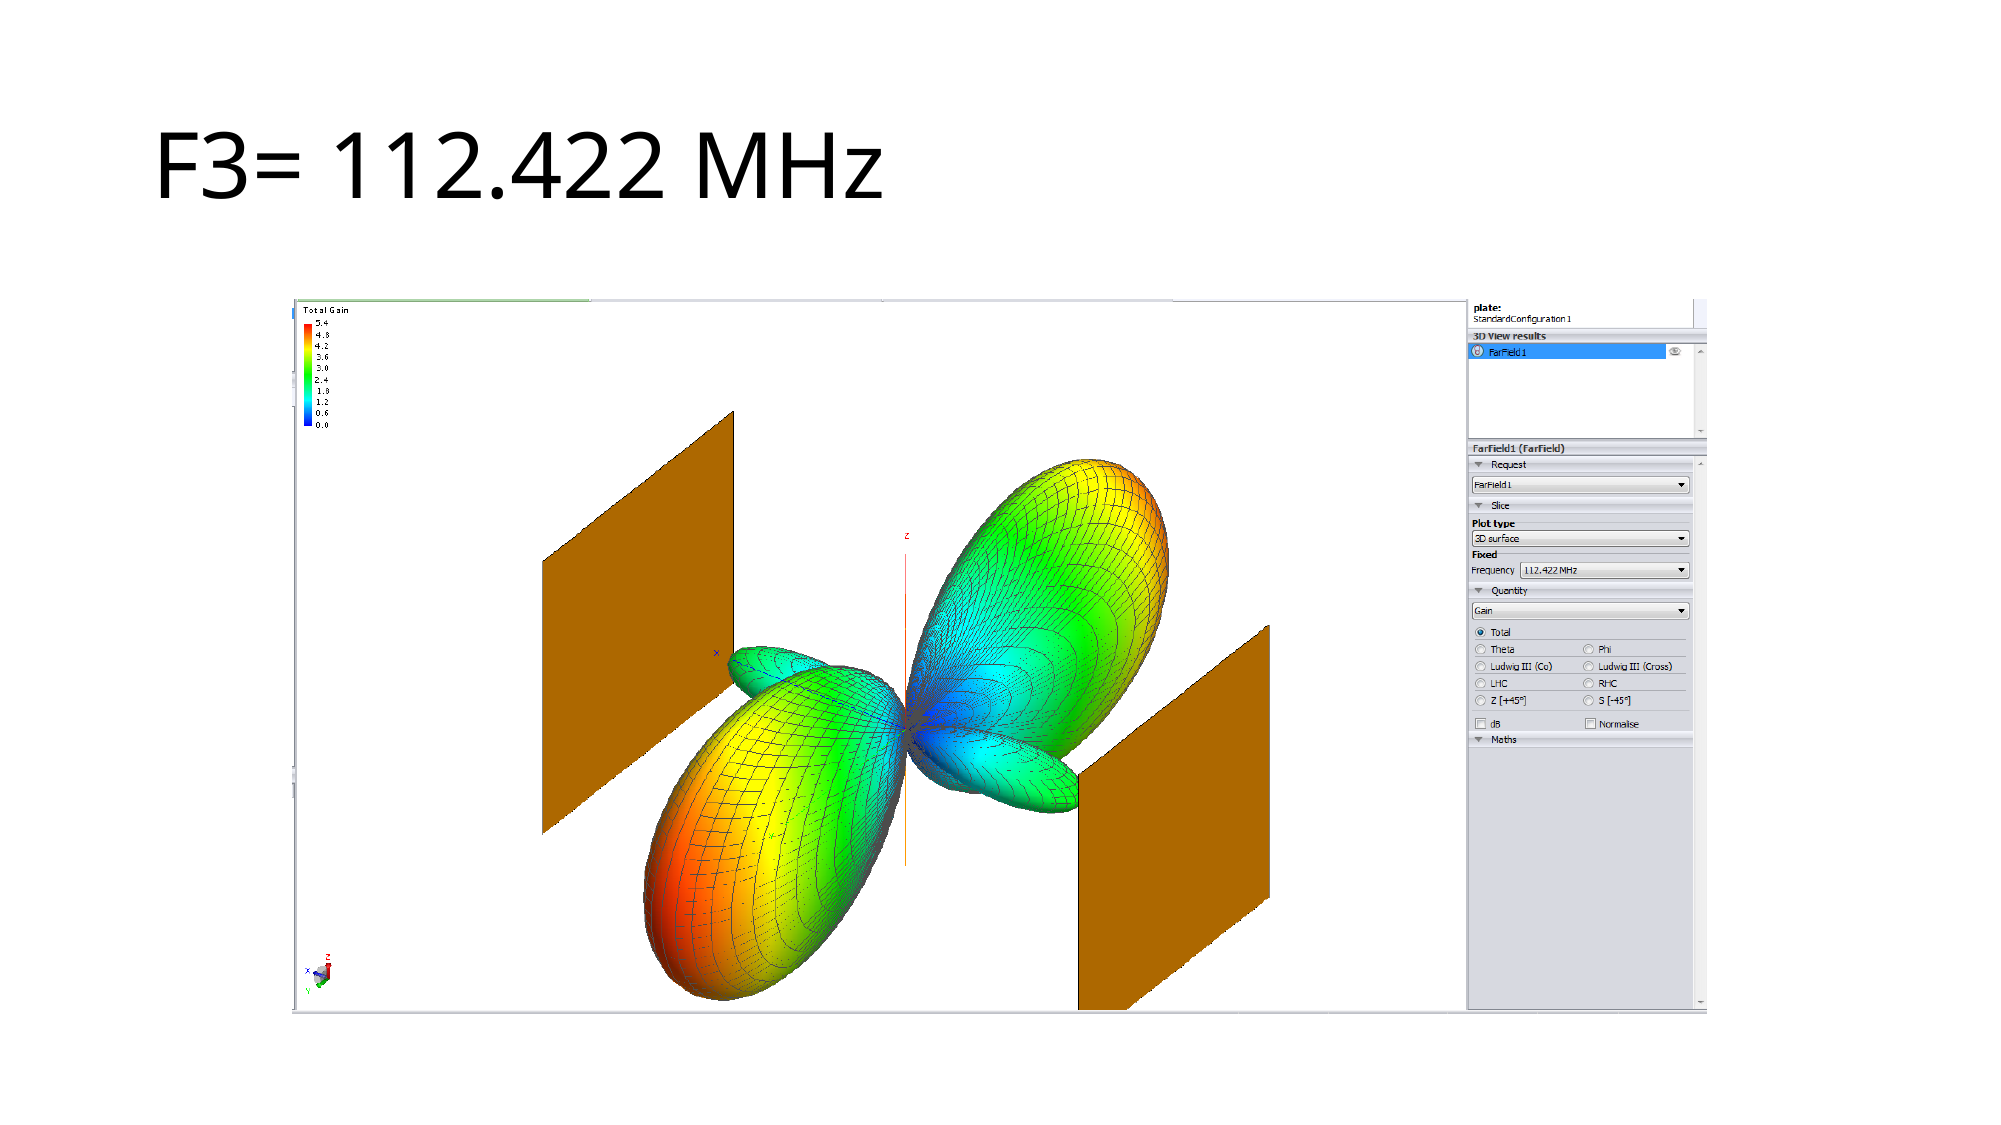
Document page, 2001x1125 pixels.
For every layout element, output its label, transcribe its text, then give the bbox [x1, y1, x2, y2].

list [292, 299, 1707, 1014]
title F3= 112.422 MHz [137, 59, 1863, 278]
